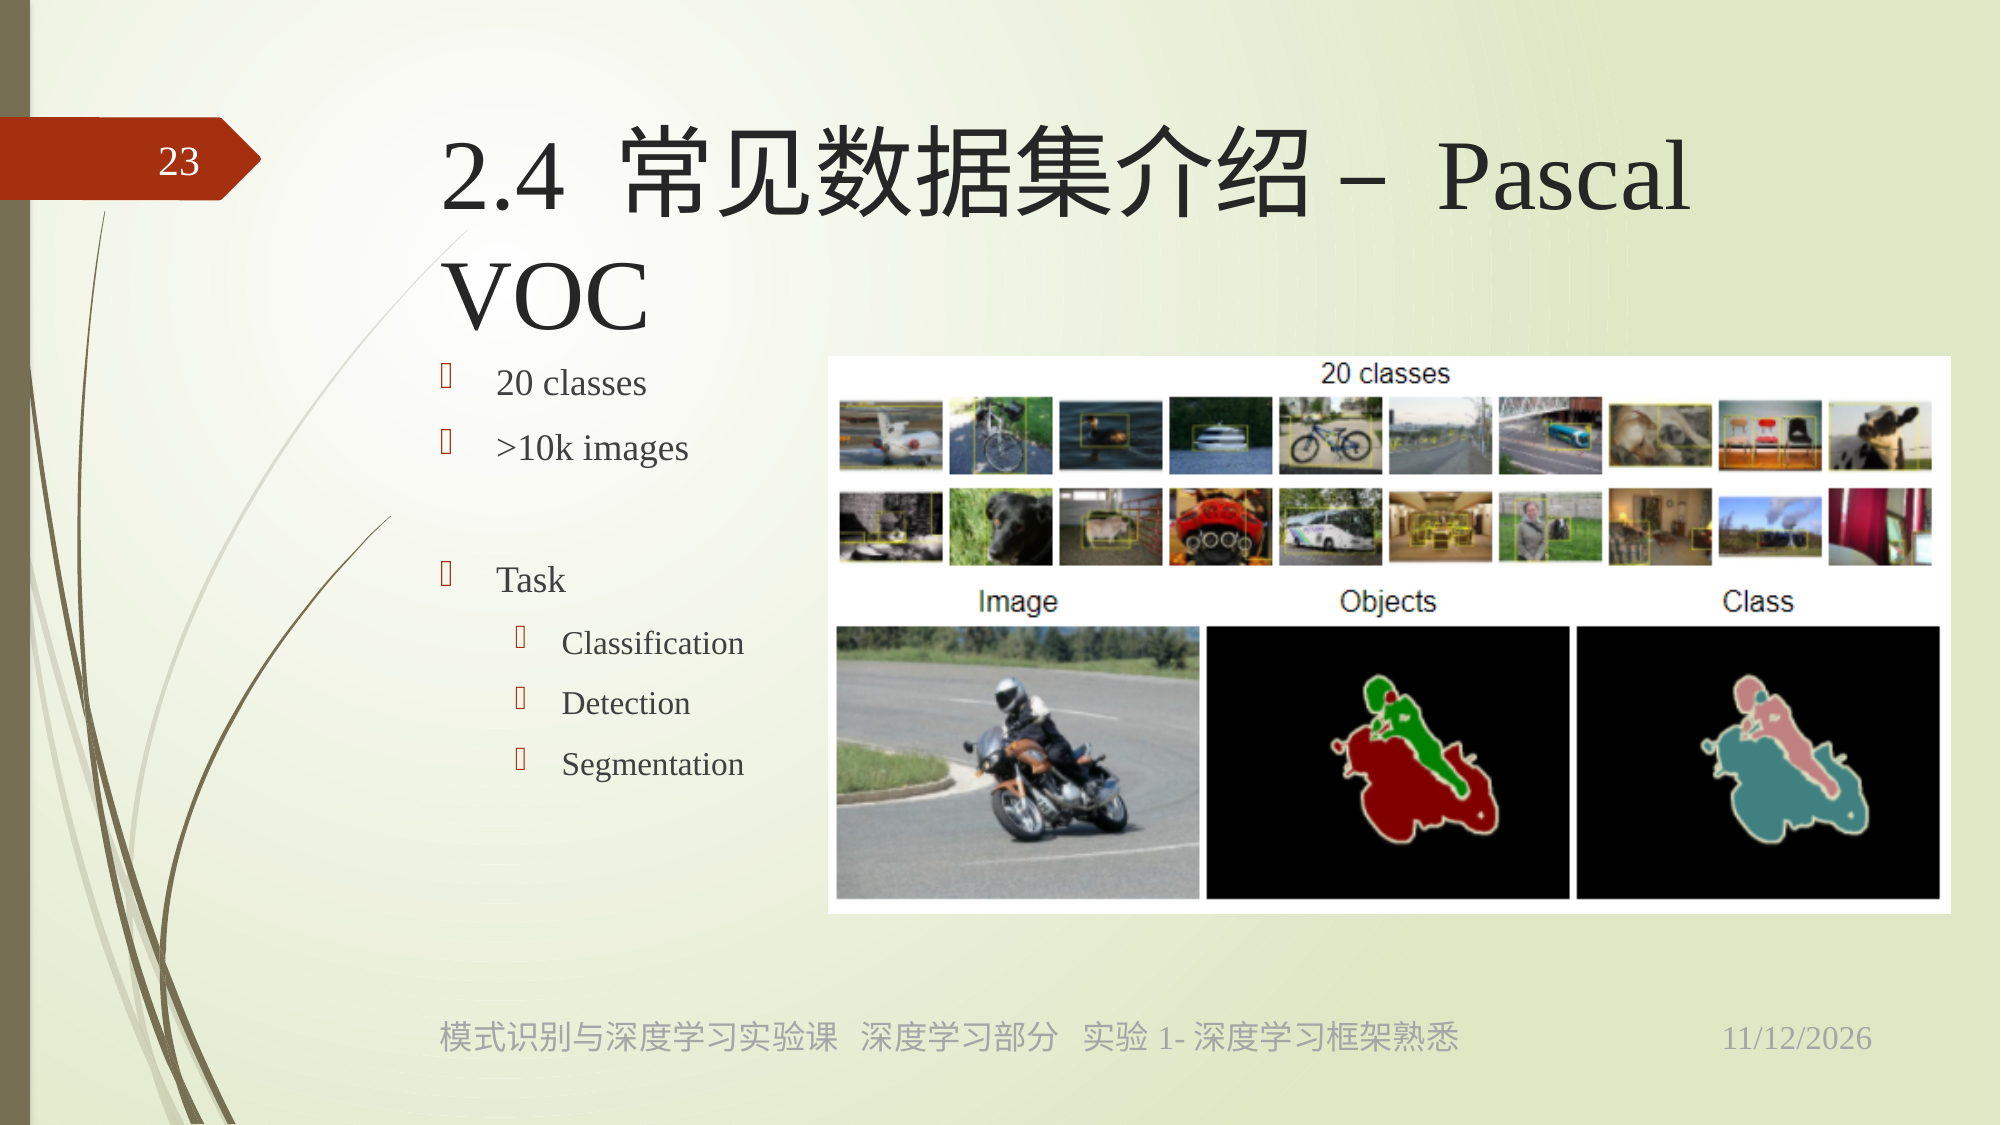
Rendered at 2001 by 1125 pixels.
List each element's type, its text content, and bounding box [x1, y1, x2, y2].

title 2.4 常见数据集介绍 – Pascal VOC [425, 102, 1928, 313]
list 20 classes >10k images Task Classification Detection Segmentation [424, 350, 1888, 970]
picture [828, 356, 1951, 914]
slide_number 23 [87, 129, 216, 190]
footer 模式识别与深度学习实验课 深度学习部分 实验1-深度学习框架熟悉 [424, 1006, 1675, 1067]
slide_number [1699, 1005, 1888, 1067]
